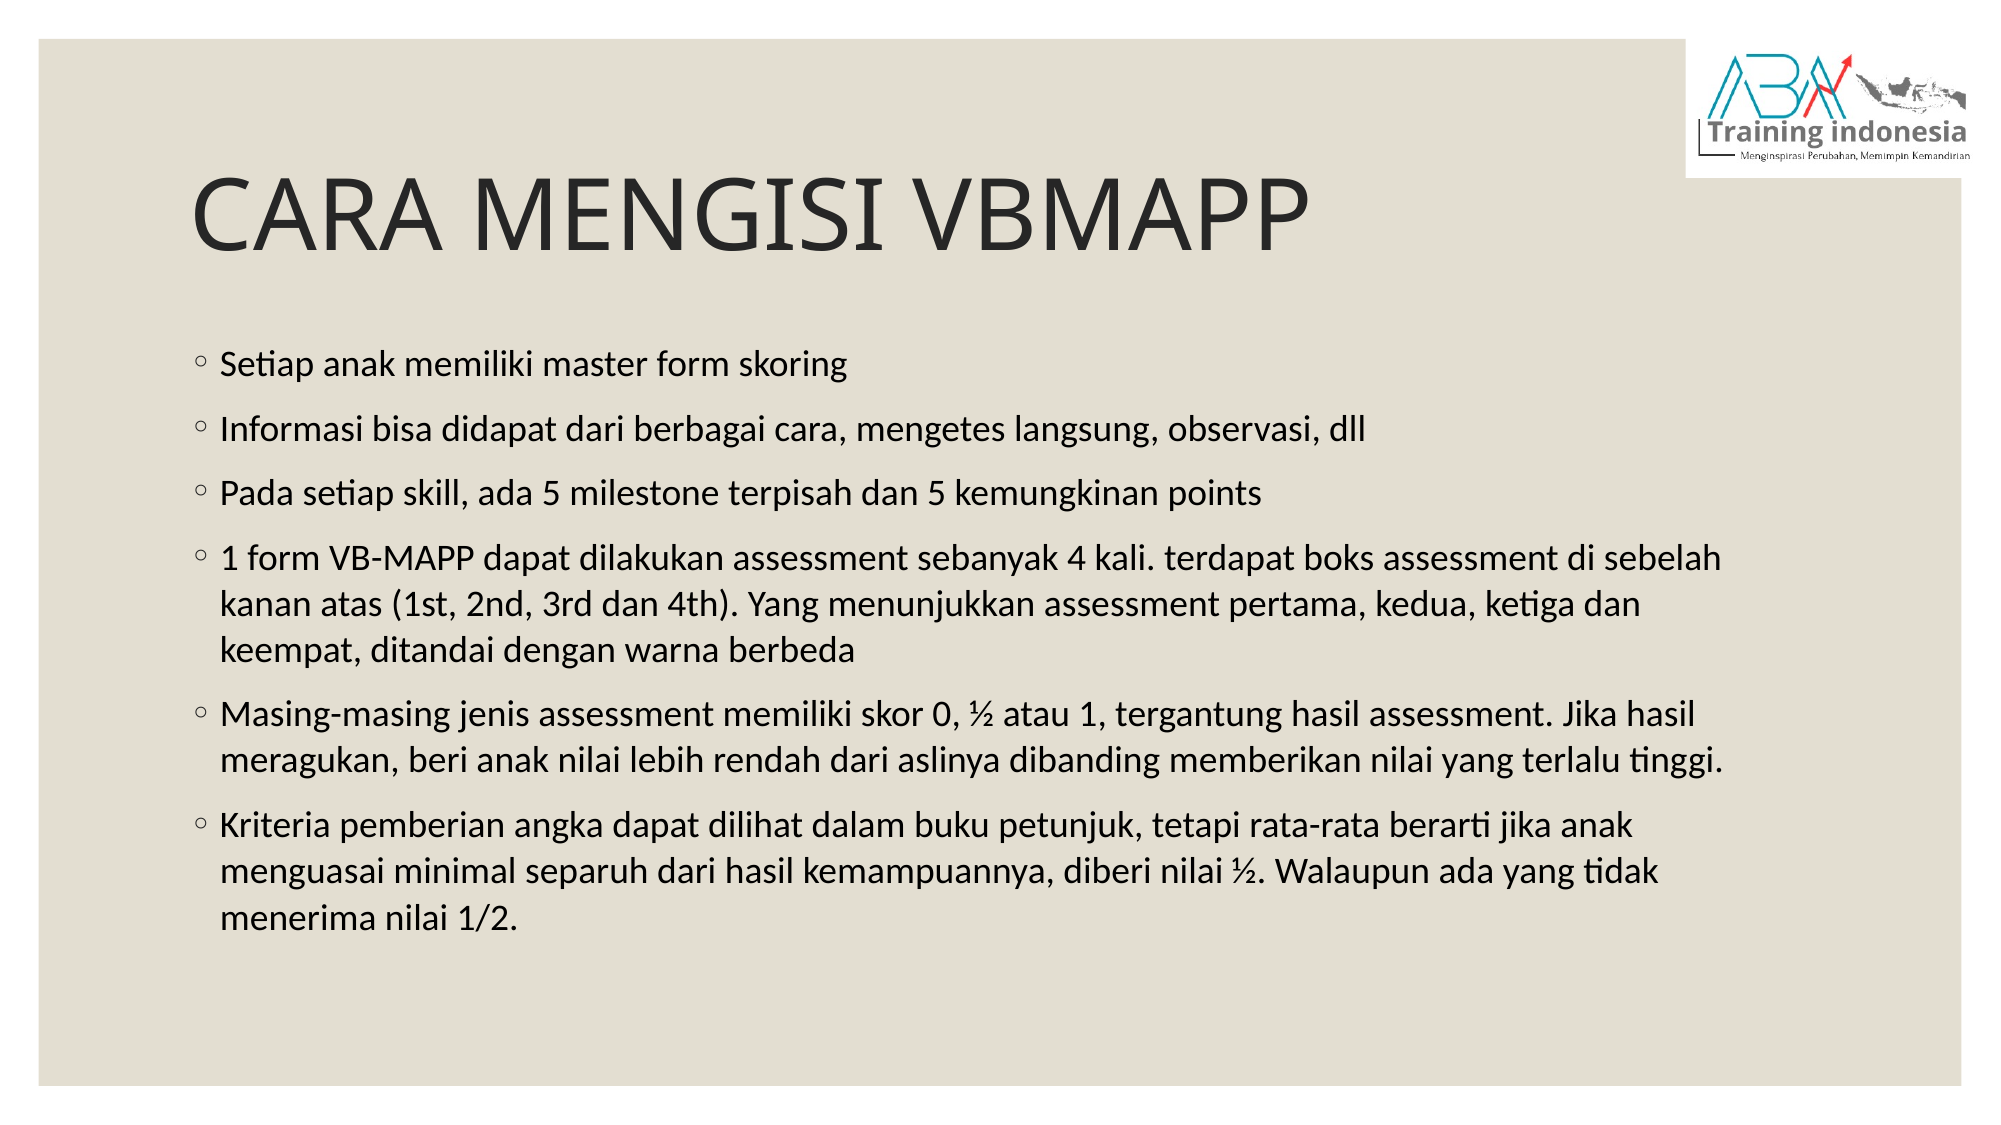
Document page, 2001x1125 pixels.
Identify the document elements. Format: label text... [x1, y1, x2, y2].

picture [1685, 22, 1983, 178]
title CARA MENGISI VBMAPP [174, 105, 1825, 330]
list Setiap anak memiliki master form skoring Informasi bisa didapat dari berbagai cara, mengetes langsung, observasi, dll Pada setiap skill, ada 5 milestone terpisah dan 5 kemungkinan points 1 form VB-MAPP dapat dilakukan assessment sebanyak 4 kali. terdapat boks assessment di sebelah kanan atas (1st, 2nd, 3rd dan 4th). Yang menunjukkan assessment pertama, kedua, ketiga dan keempat, ditandai dengan warna berbeda Masing-masing jenis assessment memiliki skor 0, ½ atau 1, tergantung hasil assessment. Jika hasil meragukan, beri anak nilai lebih rendah dari aslinya dibanding memberikan nilai yang terlalu tinggi. Kriteria pemberian angka dapat dilihat dalam buku petunjuk, tetapi rata-rata berarti jika anak menguasai minimal separuh dari hasil kemampuannya, diberi nilai ½. Walaupun ada yang tidak menerima nilai 1/2. [174, 330, 1825, 1020]
